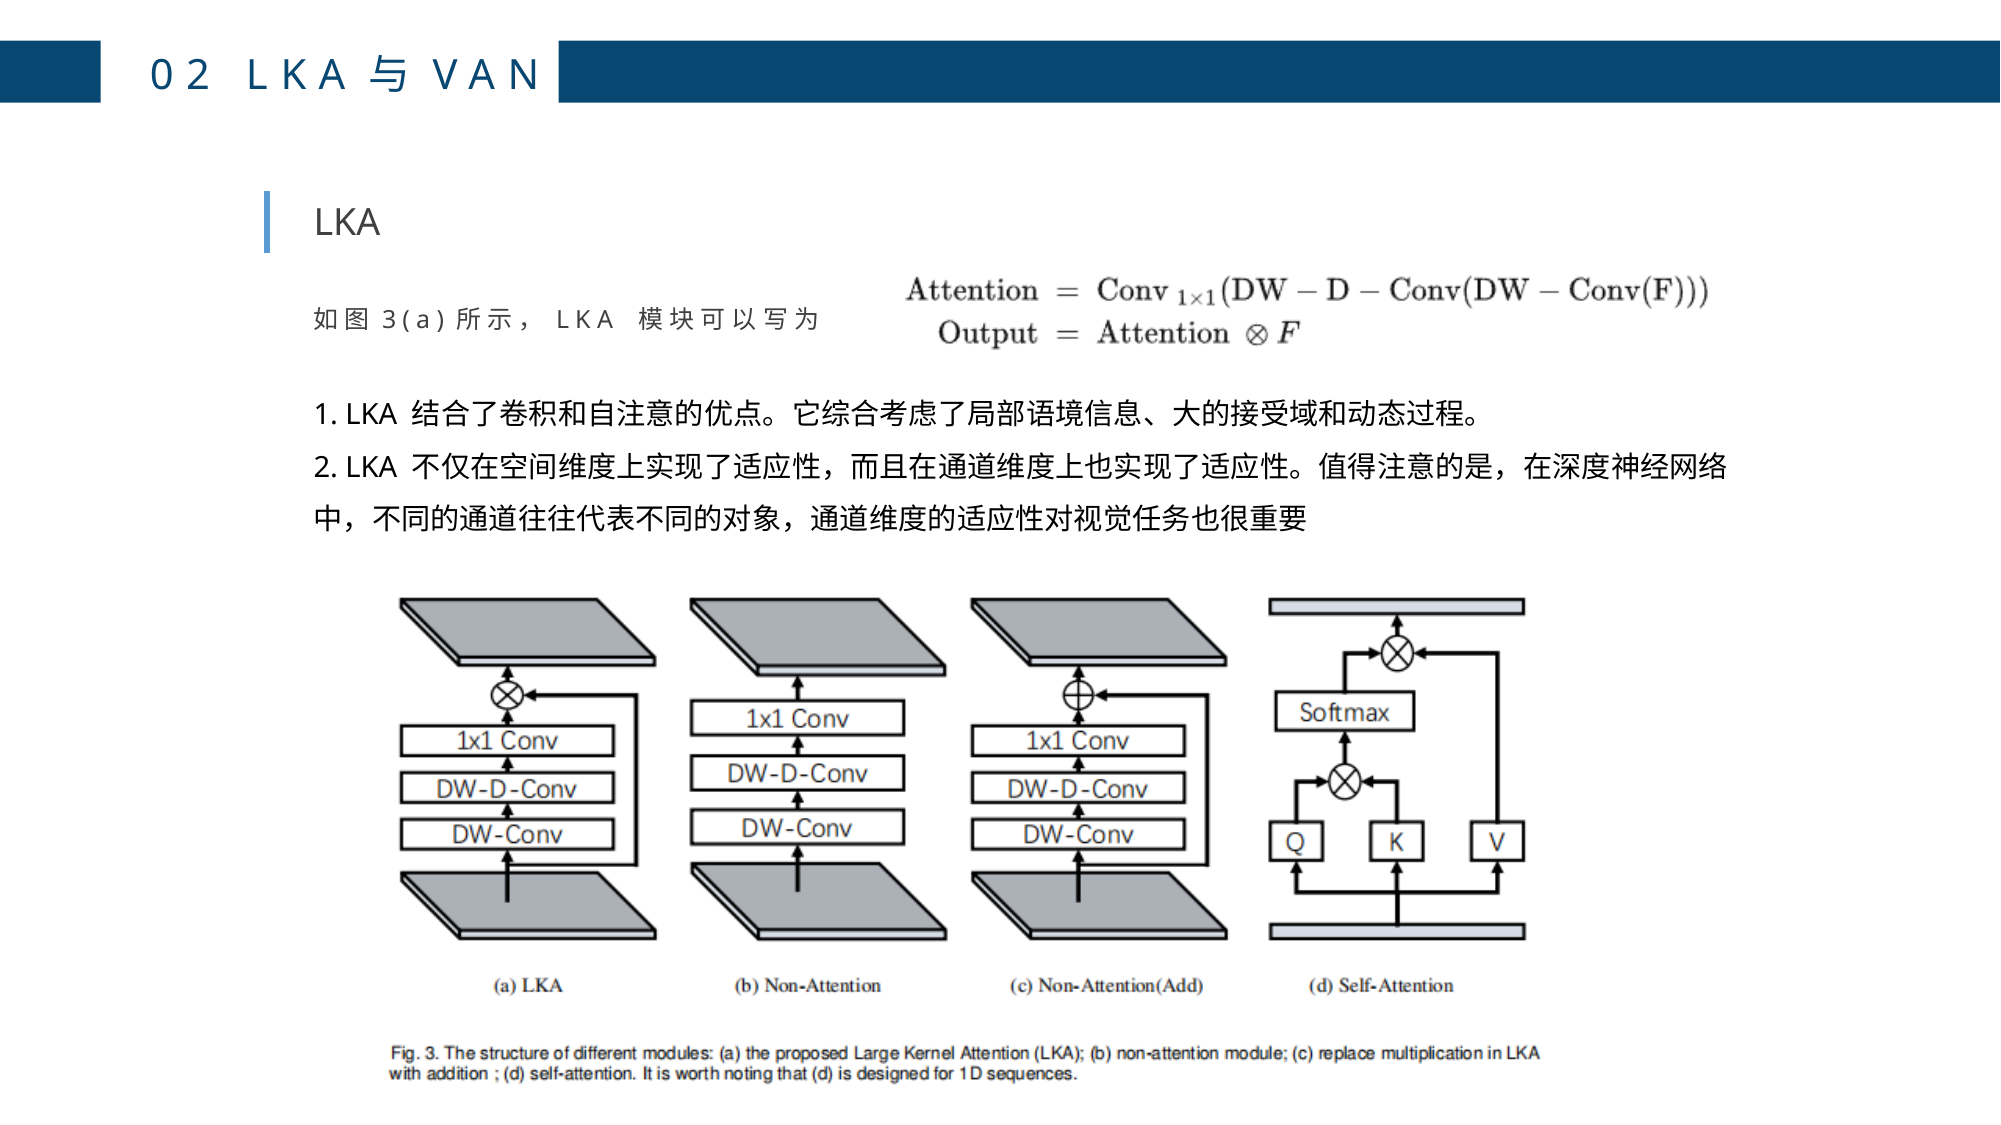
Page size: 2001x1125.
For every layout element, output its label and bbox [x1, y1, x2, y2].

picture [885, 263, 1725, 358]
text_box [267, 190, 1766, 541]
picture [380, 584, 1555, 1101]
text_box [0, 40, 2000, 107]
